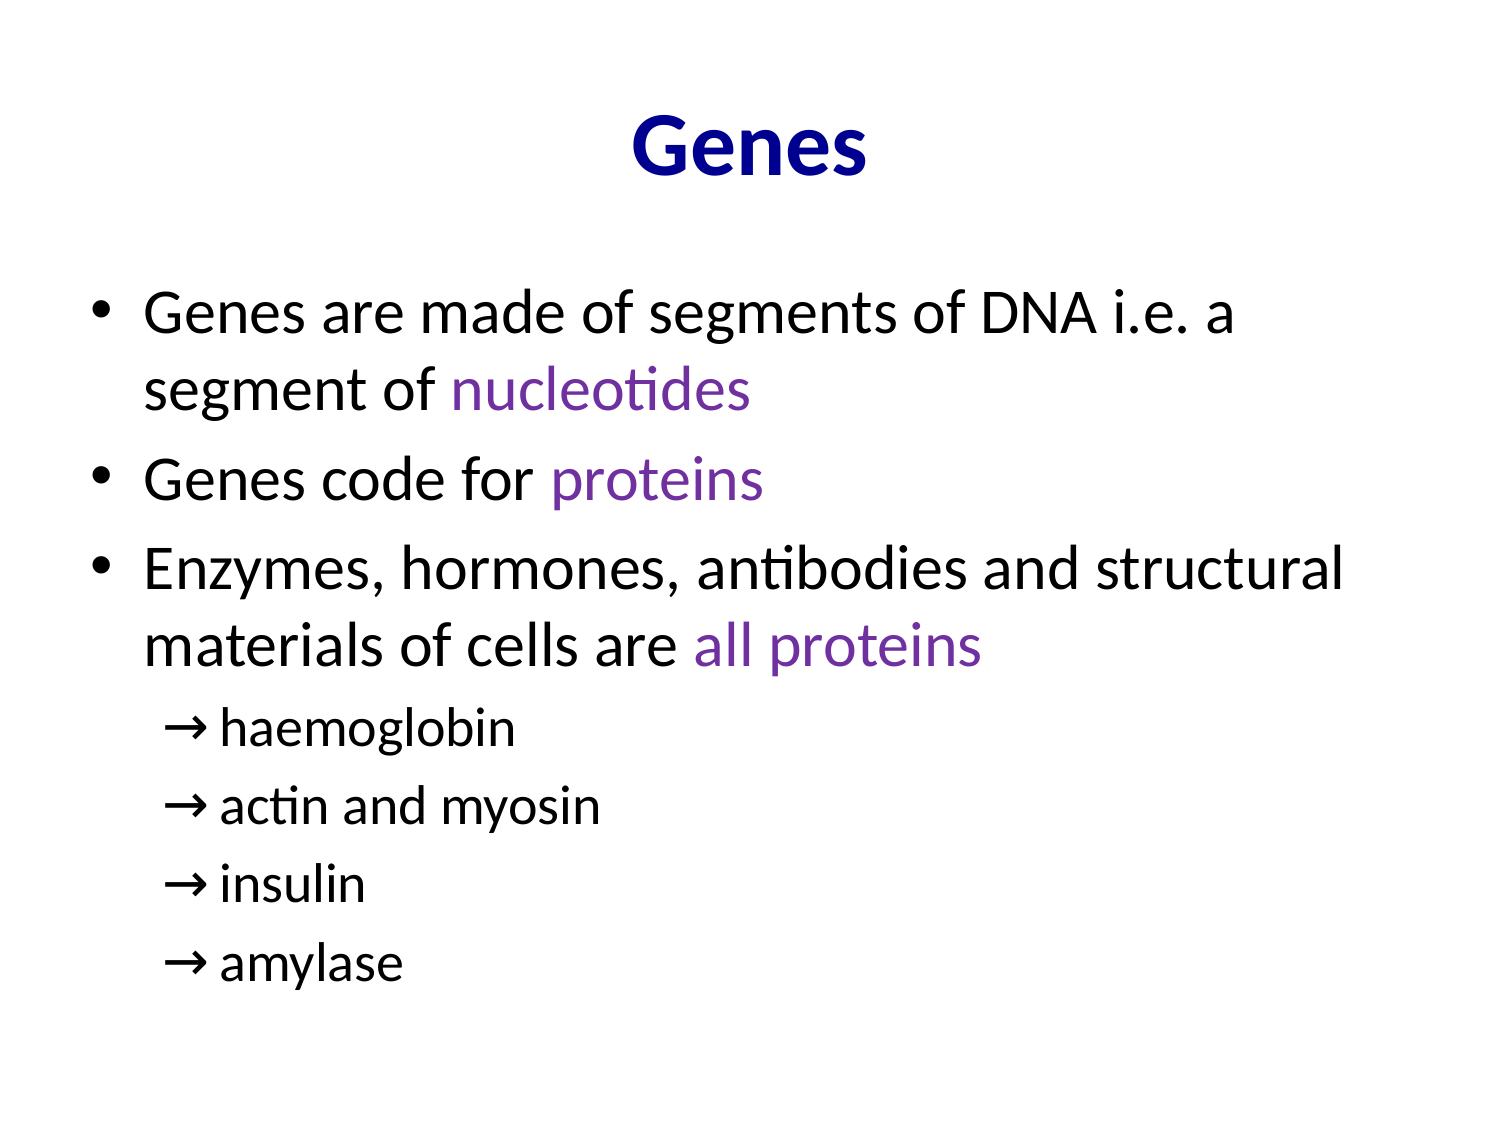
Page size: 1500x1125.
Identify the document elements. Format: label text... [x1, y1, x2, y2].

list Genes are made of segments of DNA i.e. a segment of nucleotides Genes code for proteins Enzymes, hormones, antibodies and structural materials of cells are all proteins haemoglobin actin and myosin insulin amylase [75, 262, 1425, 1005]
title Genes [75, 45, 1425, 233]
